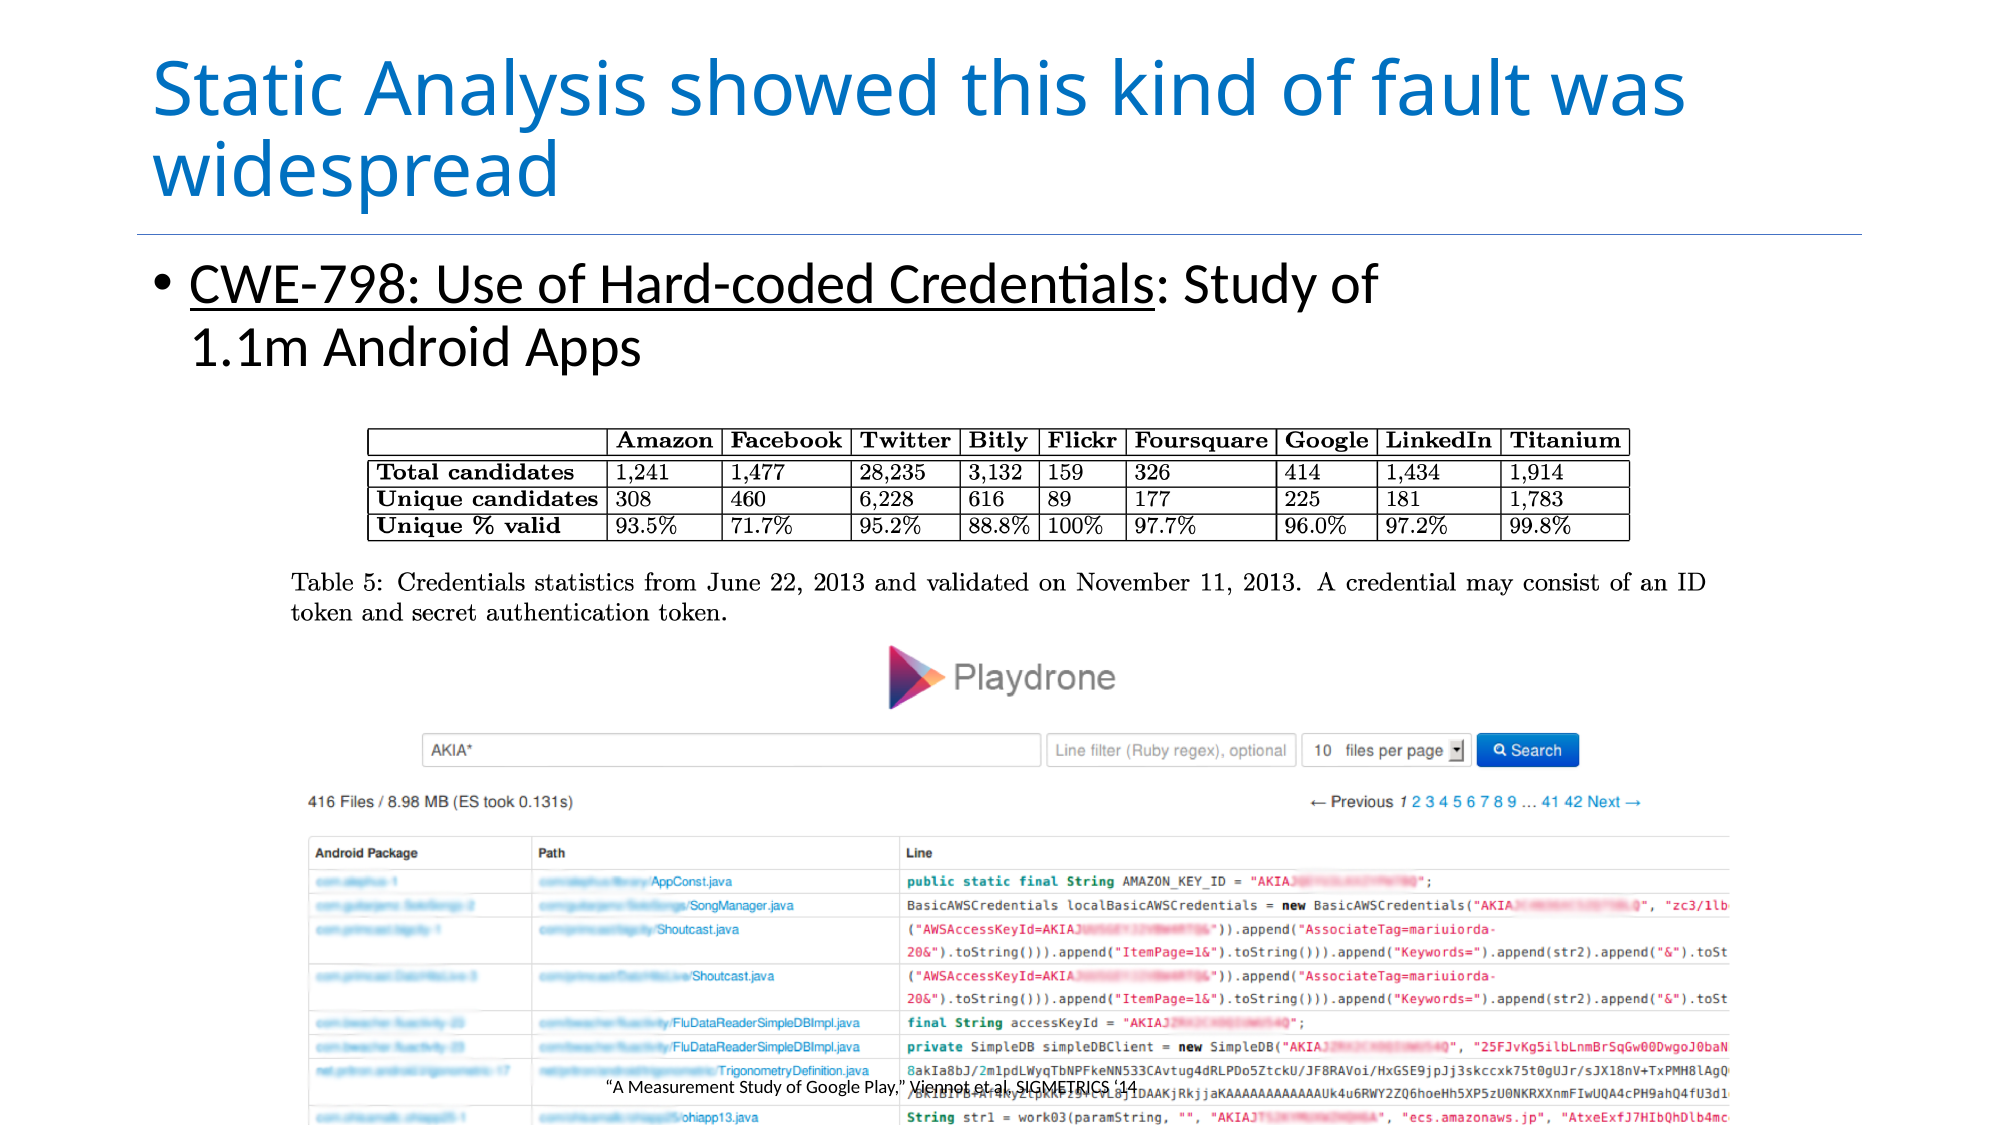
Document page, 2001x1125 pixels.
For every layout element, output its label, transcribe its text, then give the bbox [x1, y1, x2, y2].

title Static Analysis showed this kind of fault was widespread [137, 3, 1863, 221]
picture [224, 381, 1775, 1125]
list CWE-798: Use of Hard-coded Credentials: Study of 1.1m Android Apps [137, 246, 1432, 960]
